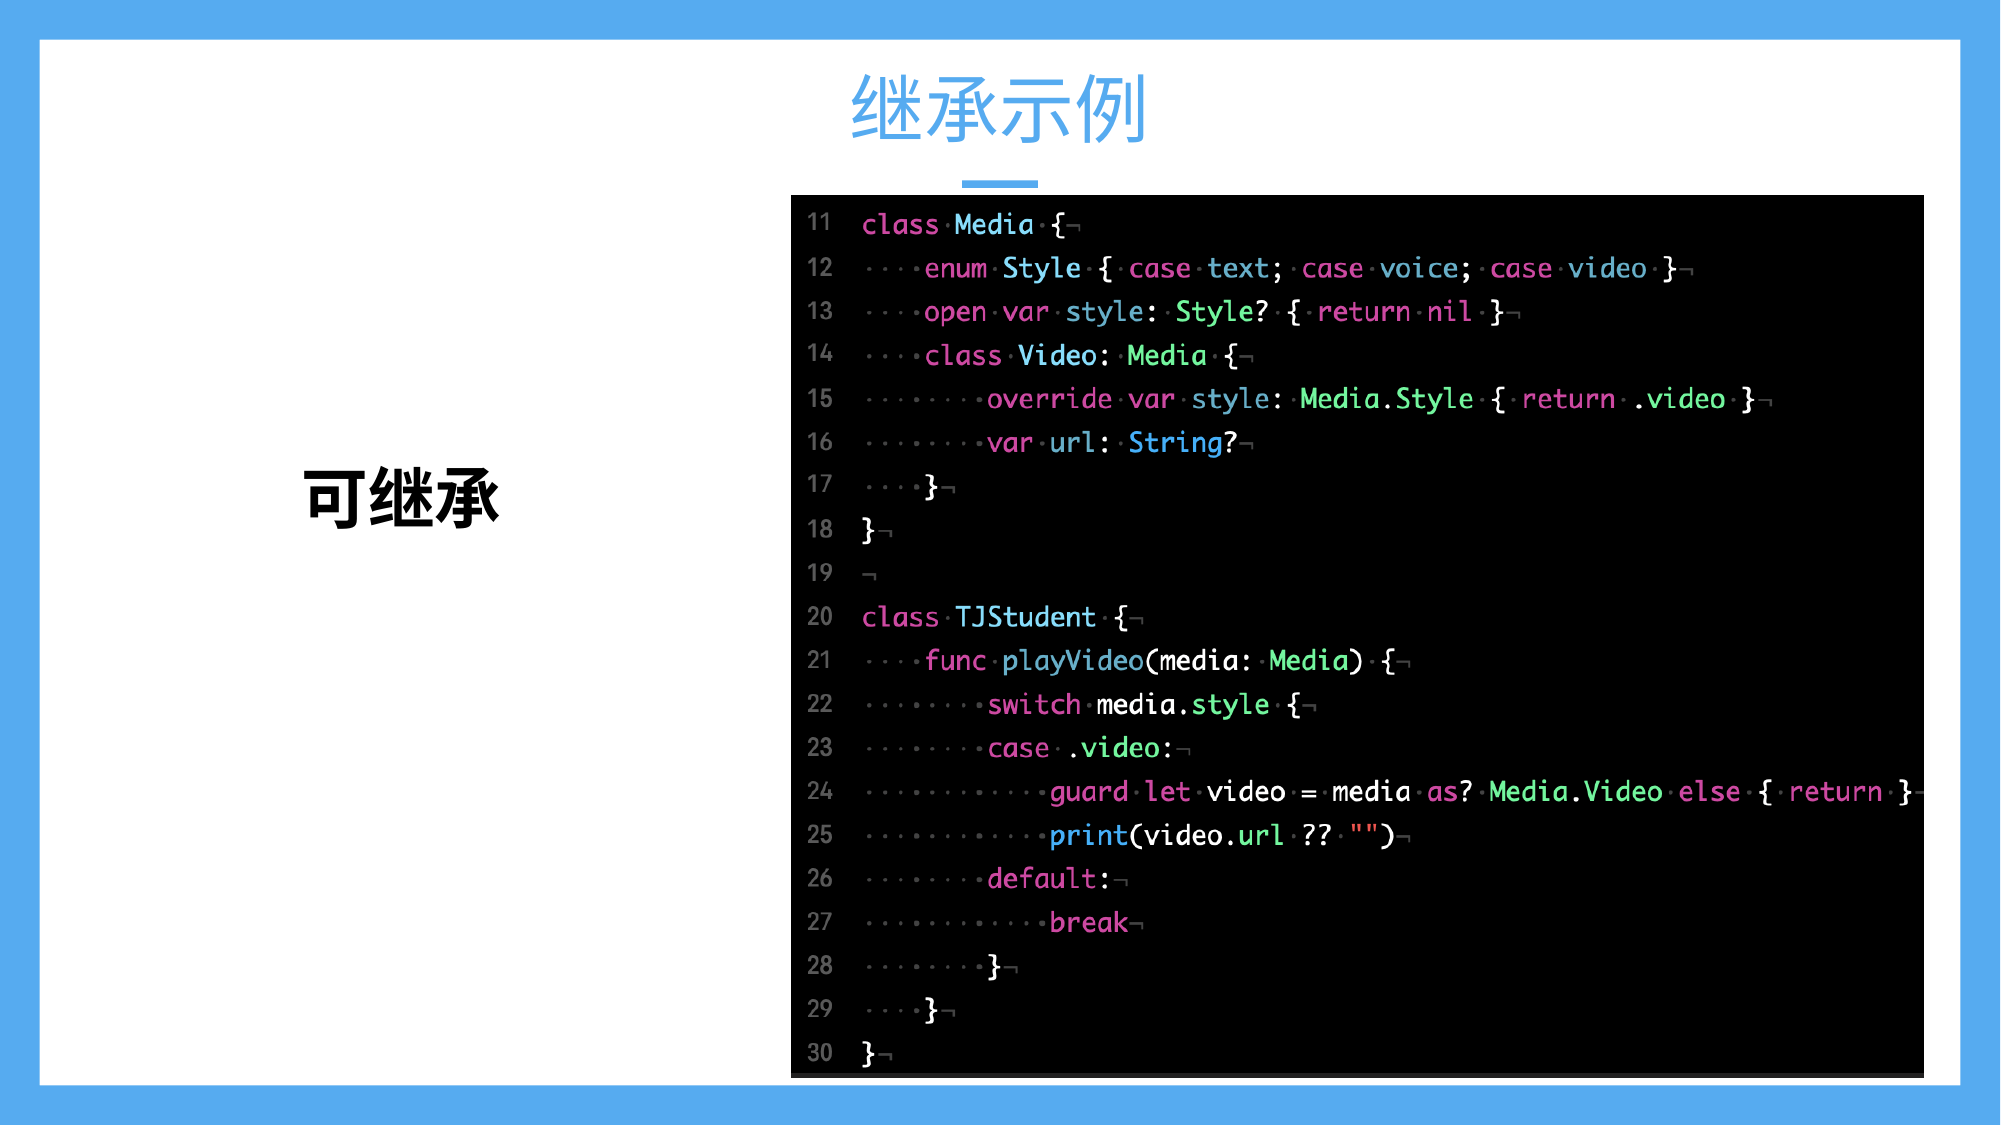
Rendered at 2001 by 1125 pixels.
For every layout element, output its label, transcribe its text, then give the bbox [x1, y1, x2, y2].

title 继承示例 [590, 64, 1410, 162]
picture [791, 195, 1924, 1078]
text_box 可继承 [286, 449, 517, 544]
